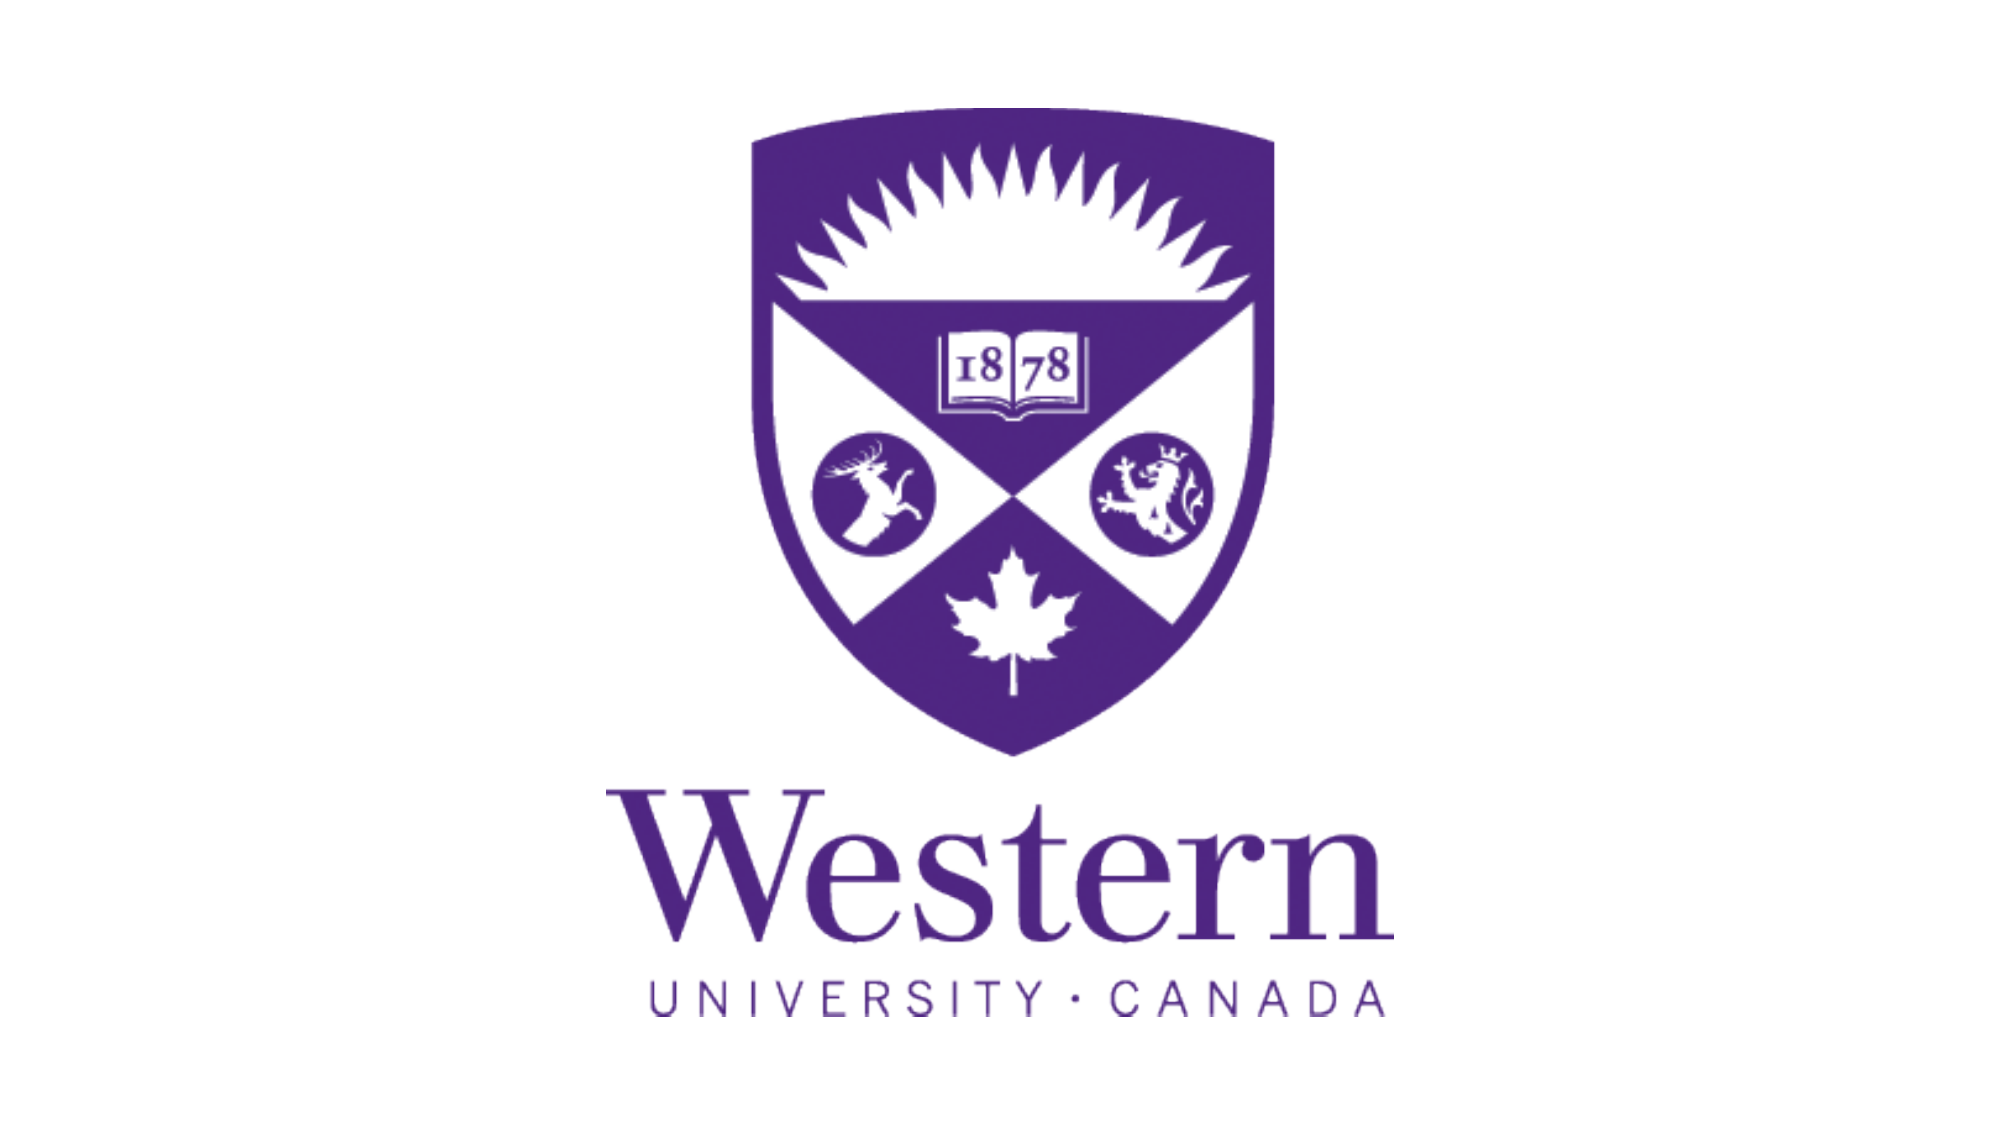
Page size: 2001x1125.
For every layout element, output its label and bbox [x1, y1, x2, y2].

picture [606, 108, 1394, 1017]
